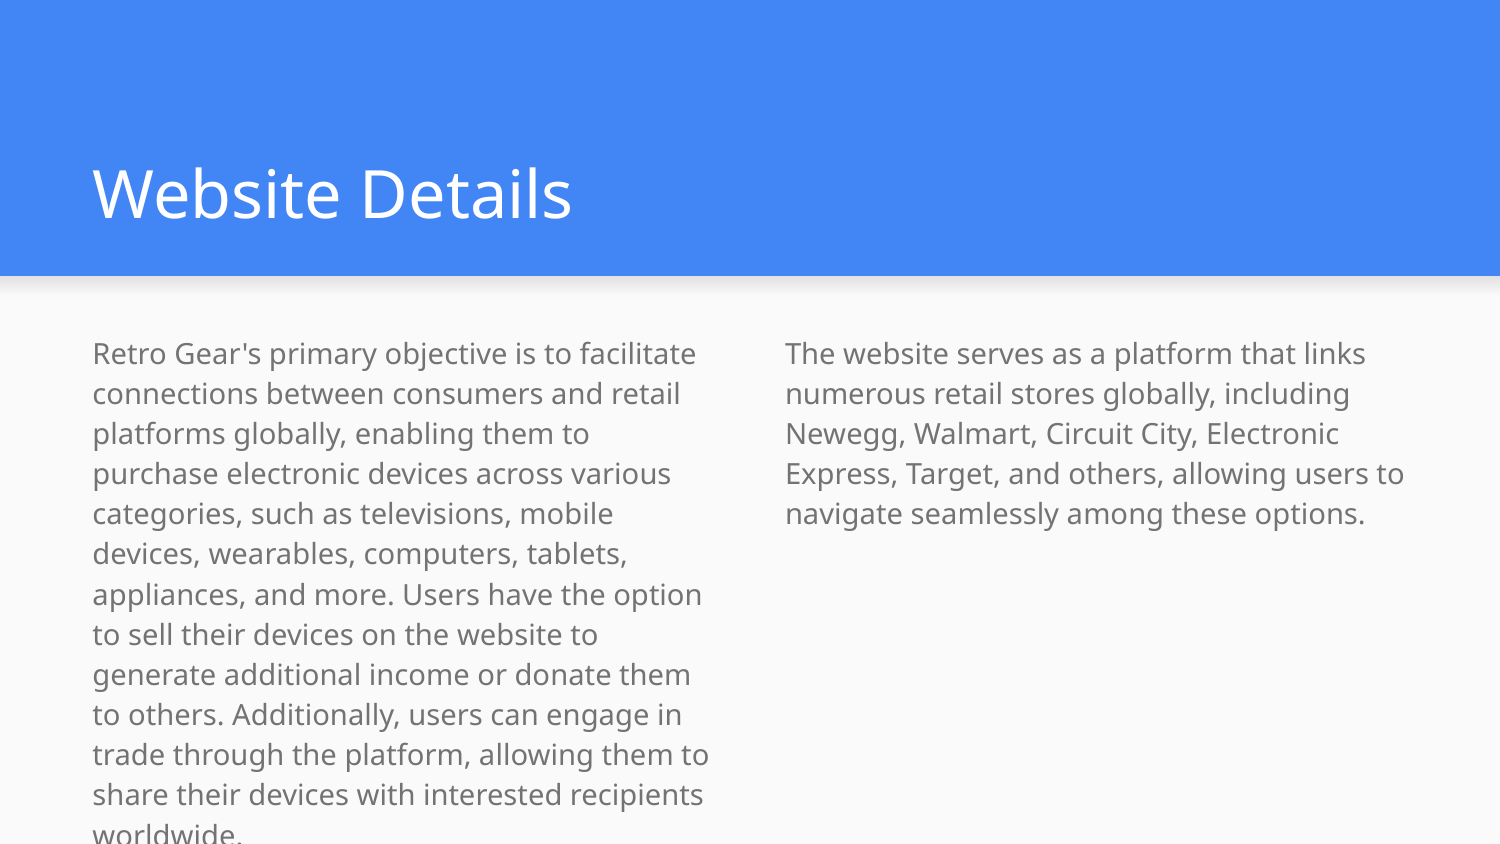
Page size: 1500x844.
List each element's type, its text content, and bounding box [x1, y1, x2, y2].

list Retro Gear's primary objective is to facilitate connections between consumers and retail platforms globally, enabling them to purchase electronic devices across various categories, such as televisions, mobile devices, wearables, computers, tablets, appliances, and more. Users have the option to sell their devices on the website to generate additional income or donate them to others. Additionally, users can engage in trade through the platform, allowing them to share their devices with interested recipients worldwide. [77, 314, 734, 760]
list The website serves as a platform that links numerous retail stores globally, including Newegg, Walmart, Circuit City, Electronic Express, Target, and others, allowing users to navigate seamlessly among these options. [770, 314, 1427, 760]
title Website Details [77, 121, 1427, 248]
